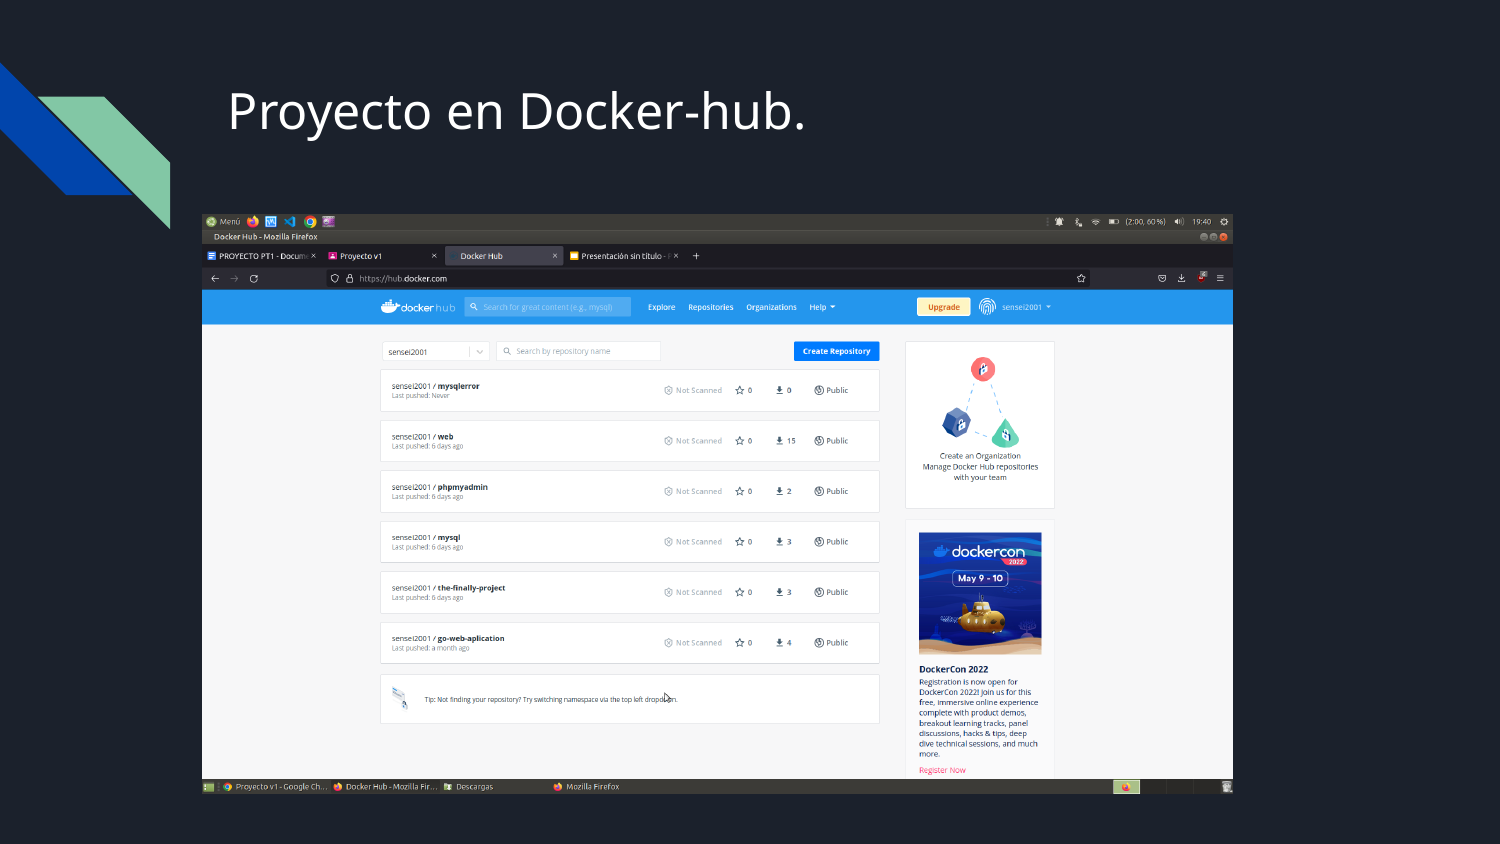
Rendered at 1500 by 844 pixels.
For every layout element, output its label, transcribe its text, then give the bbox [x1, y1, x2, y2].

title Proyecto en Docker-hub. [212, 64, 1368, 215]
picture [202, 214, 1233, 794]
